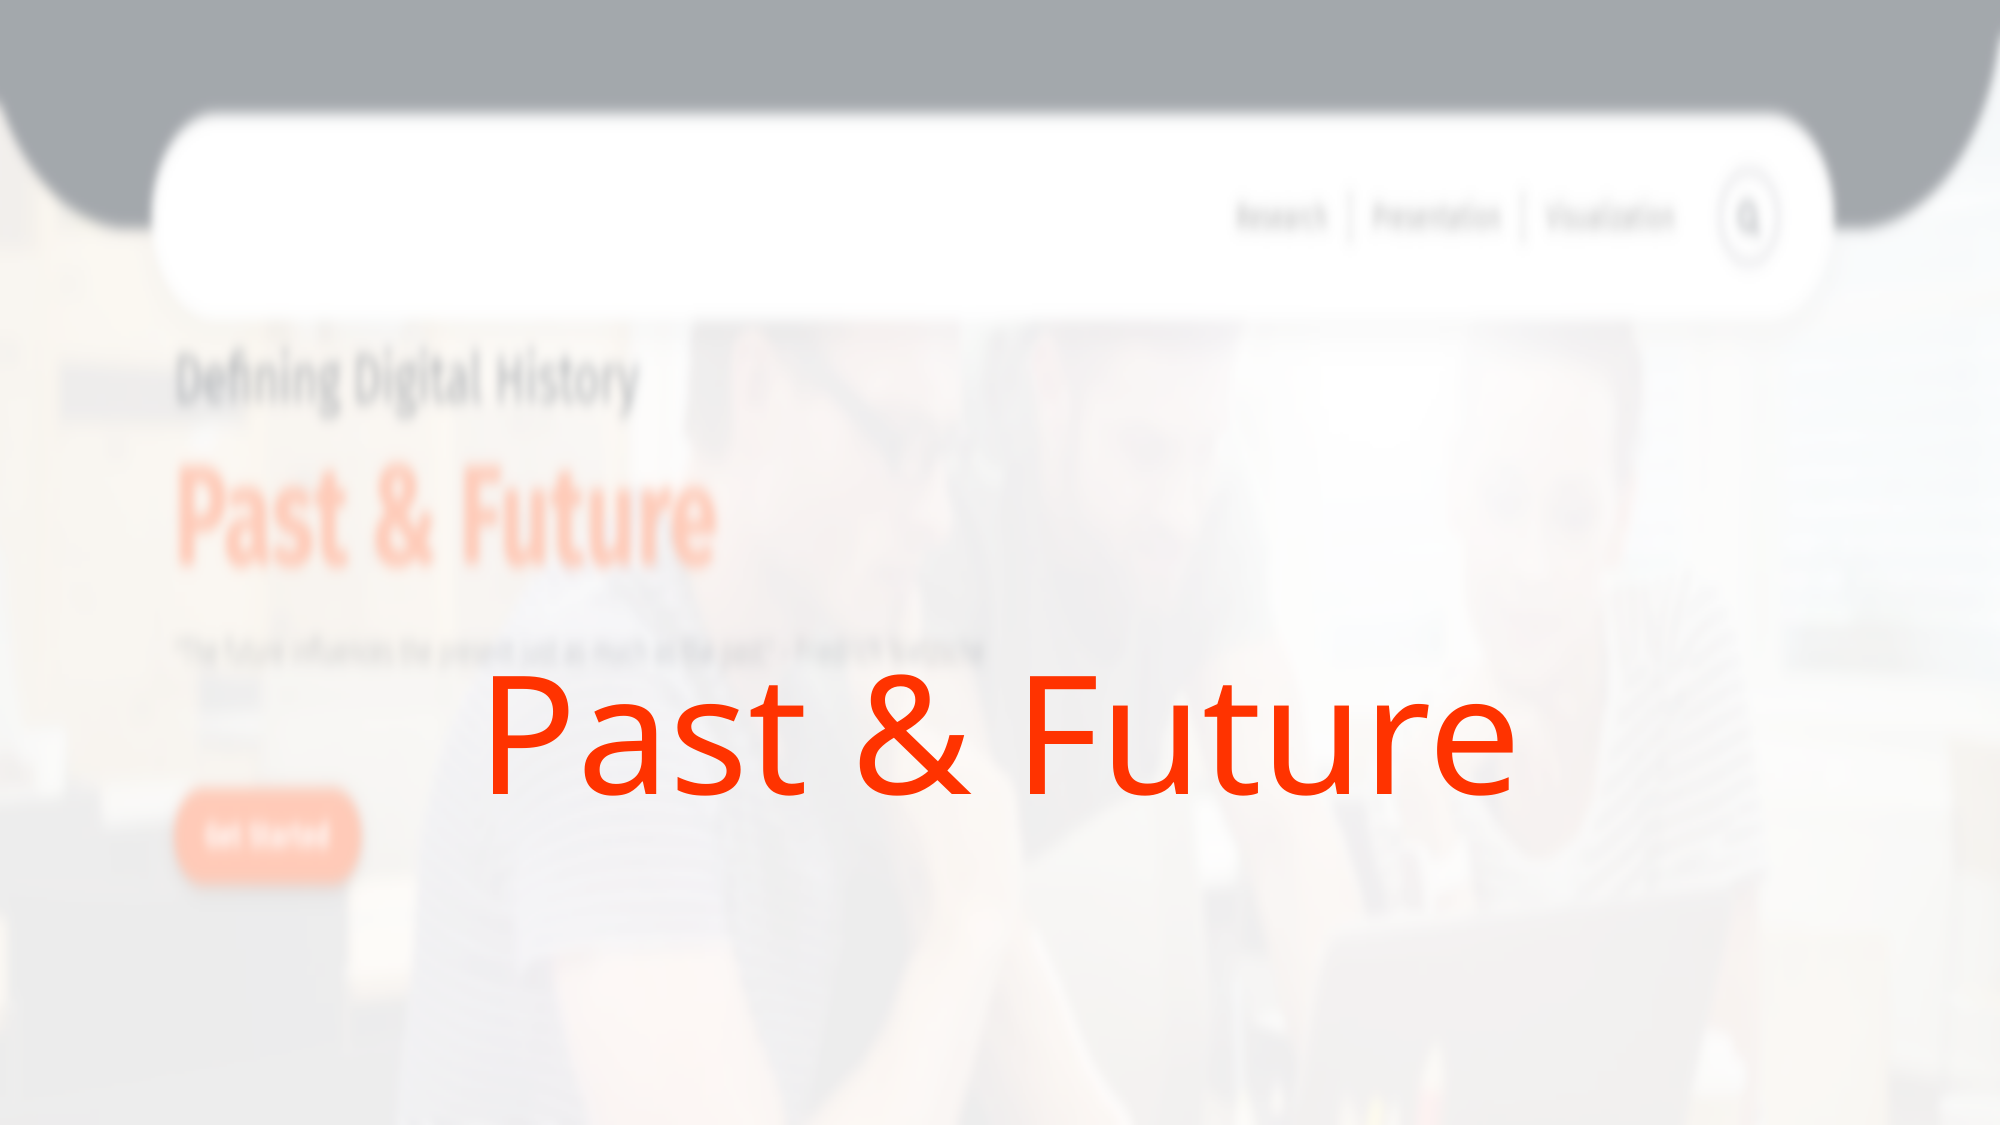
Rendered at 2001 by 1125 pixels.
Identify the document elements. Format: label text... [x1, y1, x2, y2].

title Past & Future [137, 625, 1863, 843]
